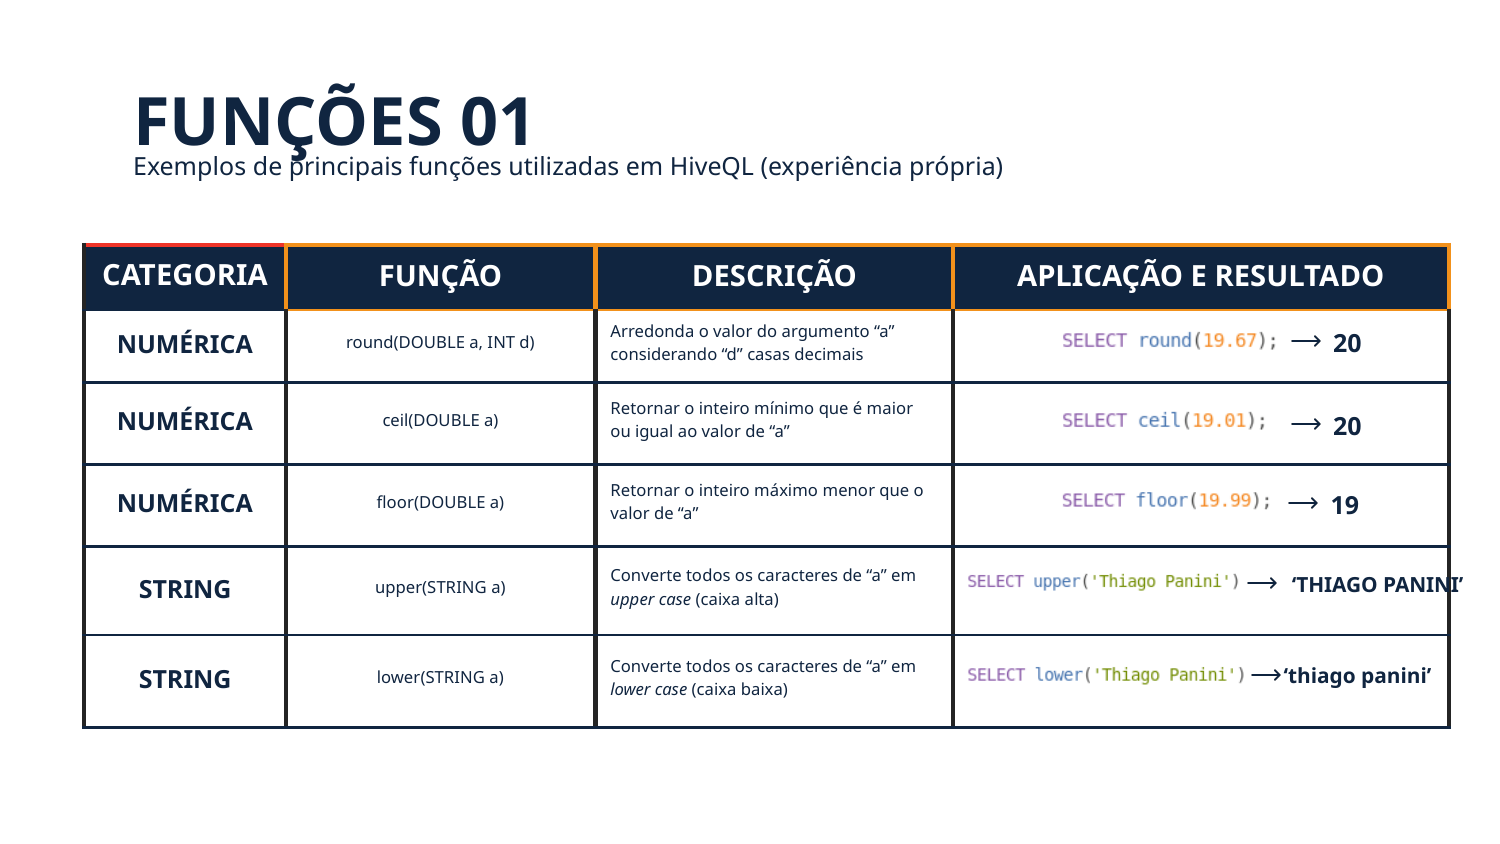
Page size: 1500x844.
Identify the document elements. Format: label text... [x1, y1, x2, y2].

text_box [1287, 481, 1380, 528]
table_cell [955, 466, 1447, 545]
table_cell [955, 311, 1447, 381]
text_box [1246, 564, 1489, 605]
title FUNÇÕES 01 [118, 63, 1382, 161]
table_cell [955, 548, 1447, 634]
table_cell round(DOUBLE a, INT d) [288, 311, 593, 381]
table_cell [955, 384, 1447, 463]
table_cell Retornar o inteiro máximo menor que o valor de “a” [598, 466, 951, 545]
text_box Exemplos de principais funções utilizadas em HiveQL (experiência própria) [118, 135, 1370, 196]
table_cell floor(DOUBLE a) [288, 466, 593, 545]
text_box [1290, 319, 1382, 366]
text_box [1250, 654, 1449, 696]
picture [964, 567, 1245, 599]
table_header DESCRIÇÃO [598, 247, 951, 309]
table_cell [955, 636, 1447, 726]
table_cell STRING [86, 636, 284, 726]
table_cell Arredonda o valor do argumento “a” considerando “d” casas decimais [598, 311, 951, 381]
table_cell ceil(DOUBLE a) [288, 384, 593, 463]
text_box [1290, 402, 1382, 449]
picture [964, 661, 1250, 692]
picture [1058, 479, 1326, 524]
table_header APLICAÇÃO E RESULTADO [955, 247, 1447, 309]
table_header FUNÇÃO [288, 247, 593, 309]
table_header CATEGORIA [86, 247, 284, 309]
table_cell NUMÉRICA [86, 384, 284, 463]
picture [1057, 319, 1290, 363]
table_cell Retornar o inteiro mínimo que é maior ou igual ao valor de “a” [598, 384, 951, 463]
picture [1057, 398, 1334, 442]
table_cell Converte todos os caracteres de “a” em lower case (caixa baixa) [598, 636, 951, 726]
table_cell upper(STRING a) [288, 548, 593, 634]
table_cell NUMÉRICA [86, 466, 284, 545]
table_cell NUMÉRICA [86, 311, 284, 381]
table_cell STRING [86, 548, 284, 634]
table_cell lower(STRING a) [288, 636, 593, 726]
table_cell Converte todos os caracteres de “a” em upper case (caixa alta) [598, 548, 951, 634]
